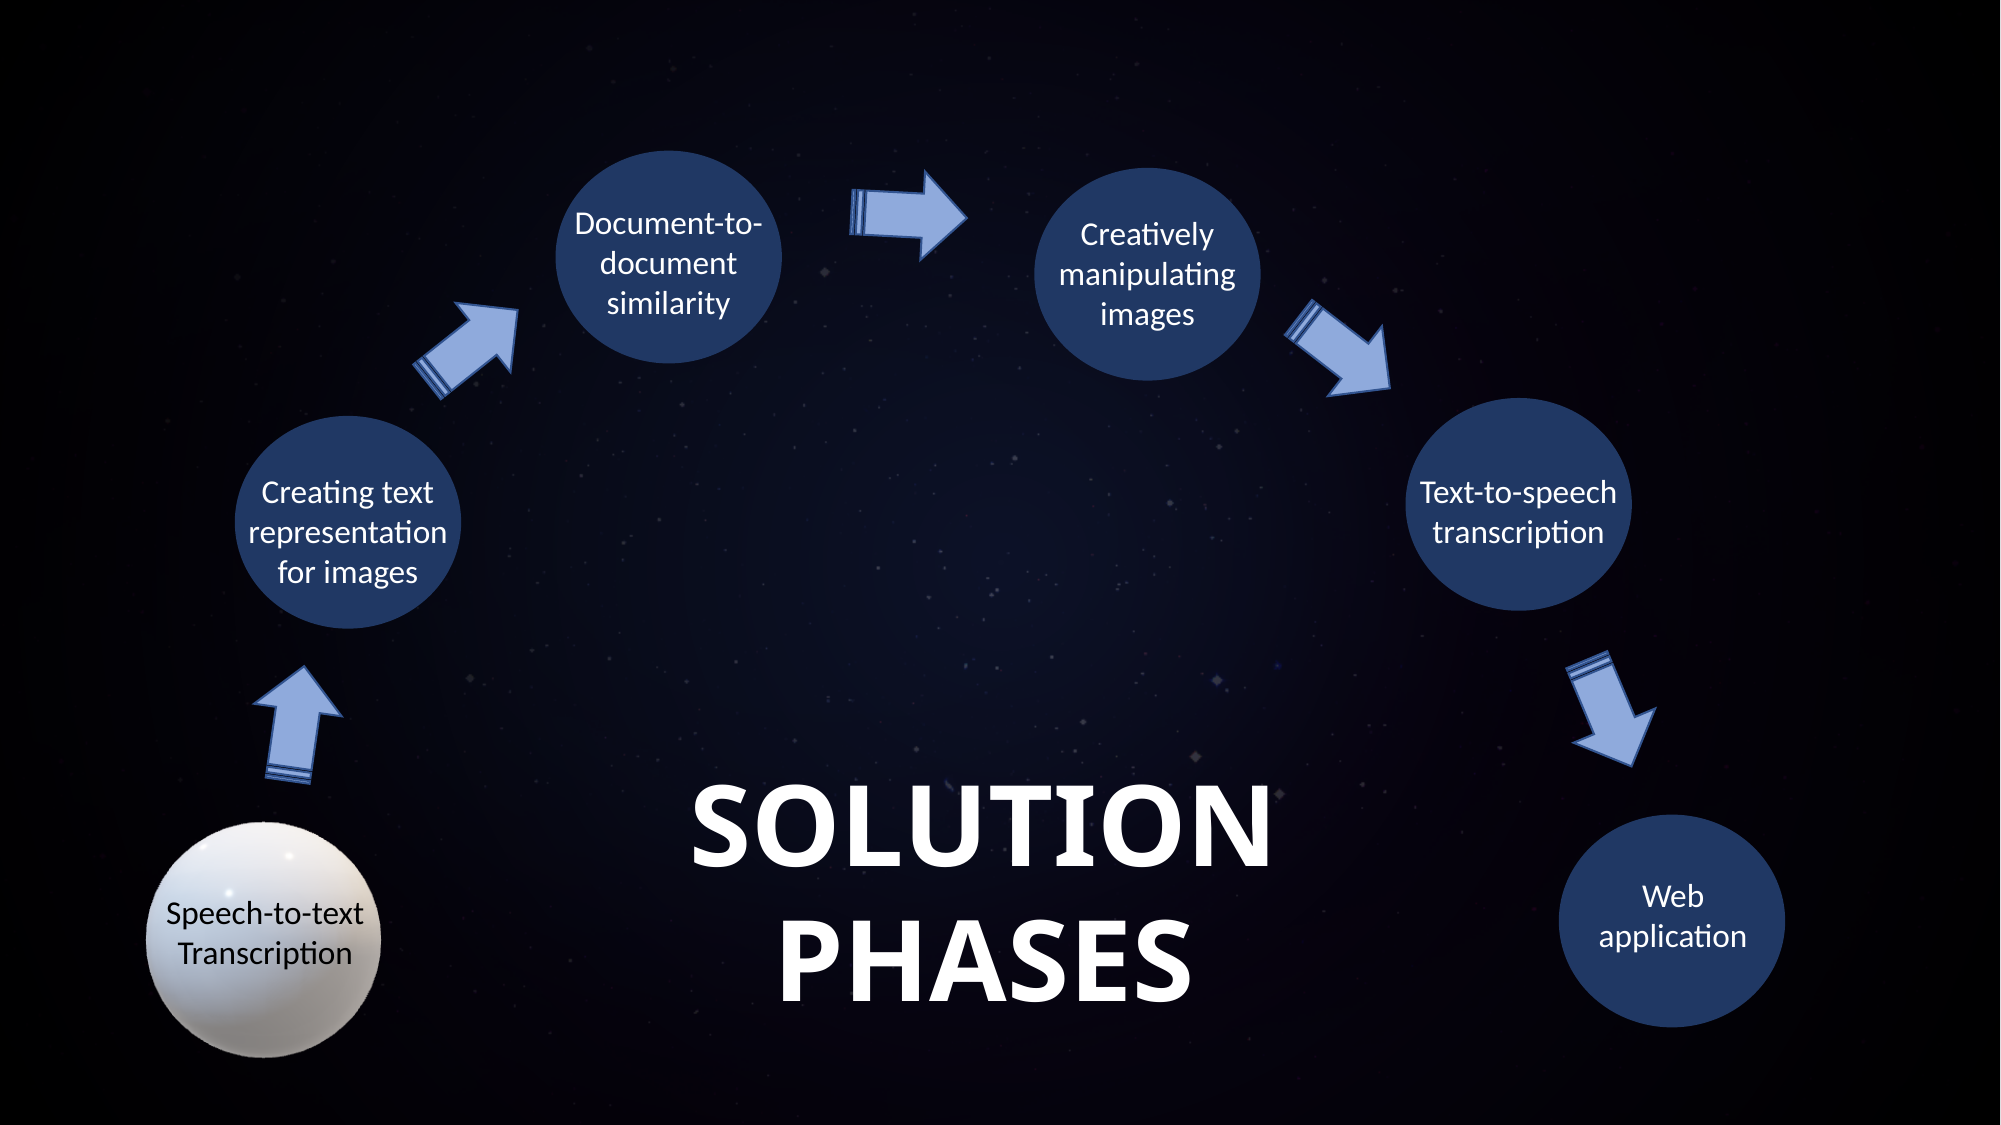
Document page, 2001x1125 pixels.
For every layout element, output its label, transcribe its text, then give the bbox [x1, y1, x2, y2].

text_box Speech-to-text Transcription [143, 883, 388, 979]
text_box Text-to-speech transcription [1396, 463, 1641, 558]
text_box Creating text representation for images [227, 463, 469, 598]
text_box [1575, 814, 1769, 866]
text_box [253, 415, 443, 463]
text_box [849, 169, 969, 263]
text_box [1283, 298, 1392, 398]
text_box [251, 664, 344, 785]
text_box Web application [1551, 866, 1795, 962]
text_box [1061, 167, 1234, 205]
text_box [1420, 558, 1617, 611]
text_box [411, 301, 519, 401]
text_box [1414, 397, 1623, 463]
text_box [577, 150, 760, 194]
picture [75, 0, 1927, 1125]
text_box [585, 329, 753, 364]
text_box solution phases [645, 746, 1294, 1032]
text_box [1565, 649, 1658, 768]
text_box [1567, 962, 1777, 1028]
text_box [268, 598, 428, 629]
text_box Creatively manipulating images [1025, 205, 1270, 340]
text_box Document-to-document similarity [546, 194, 791, 329]
text_box [1058, 340, 1237, 381]
